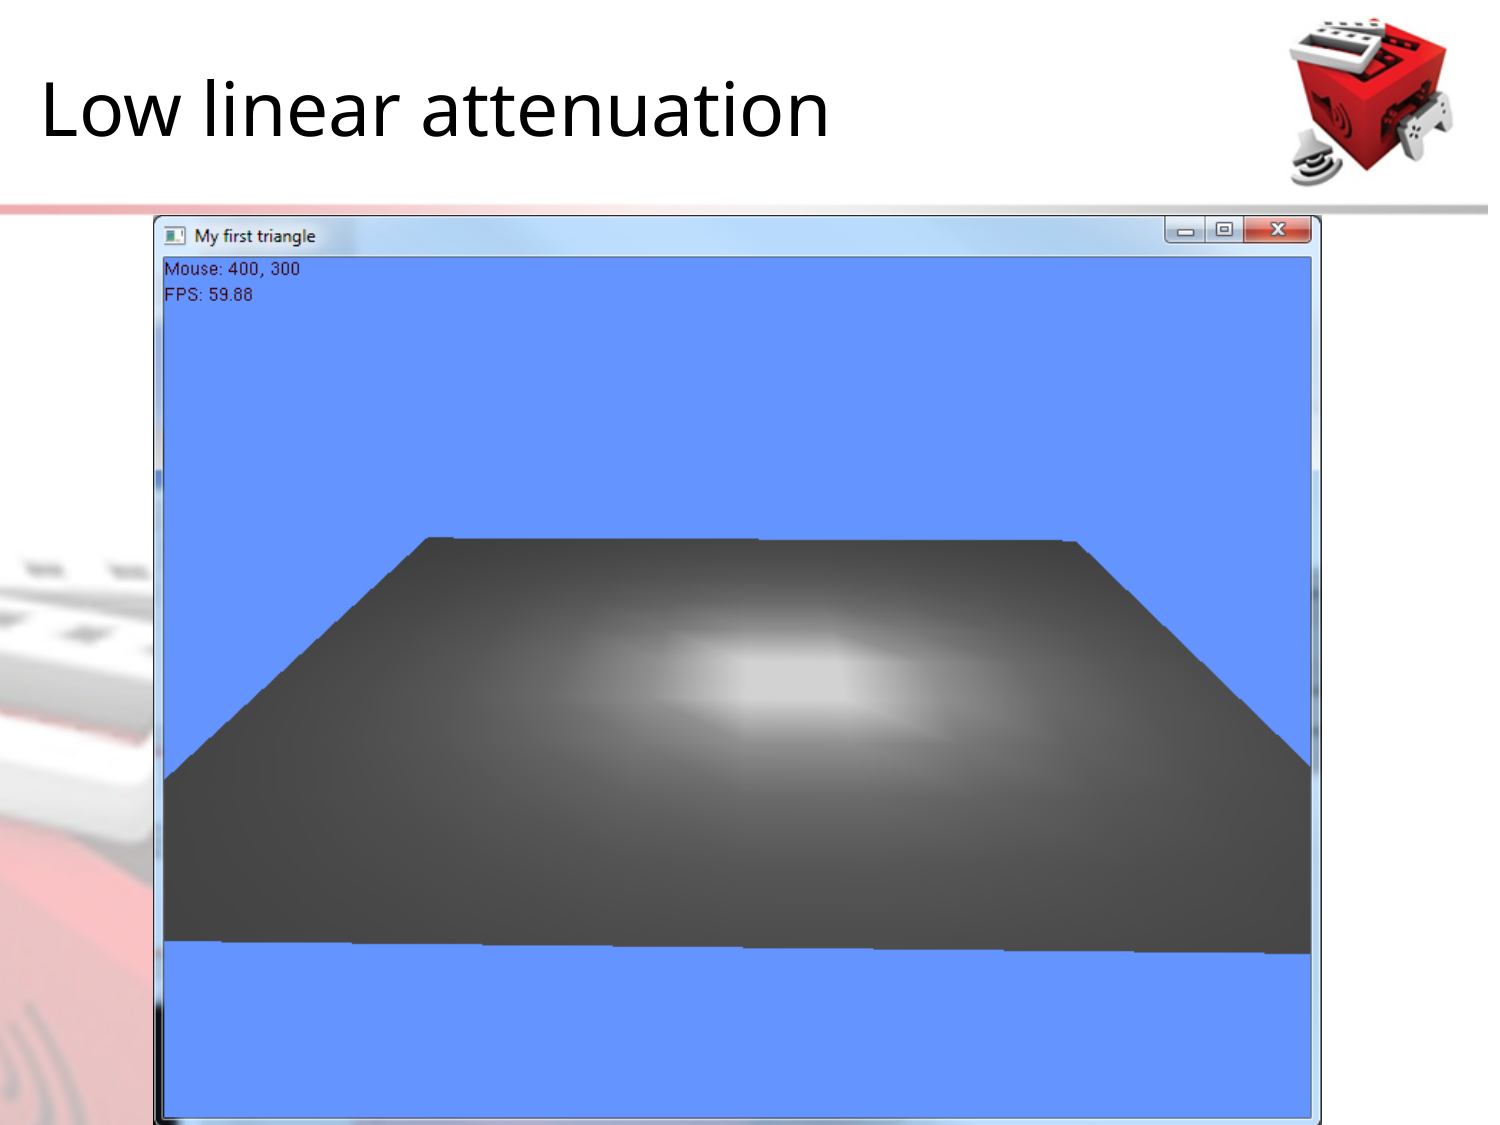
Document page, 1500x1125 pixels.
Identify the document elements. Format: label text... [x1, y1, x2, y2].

title Low linear attenuation [24, 12, 1275, 200]
picture [0, 1, 1488, 1125]
